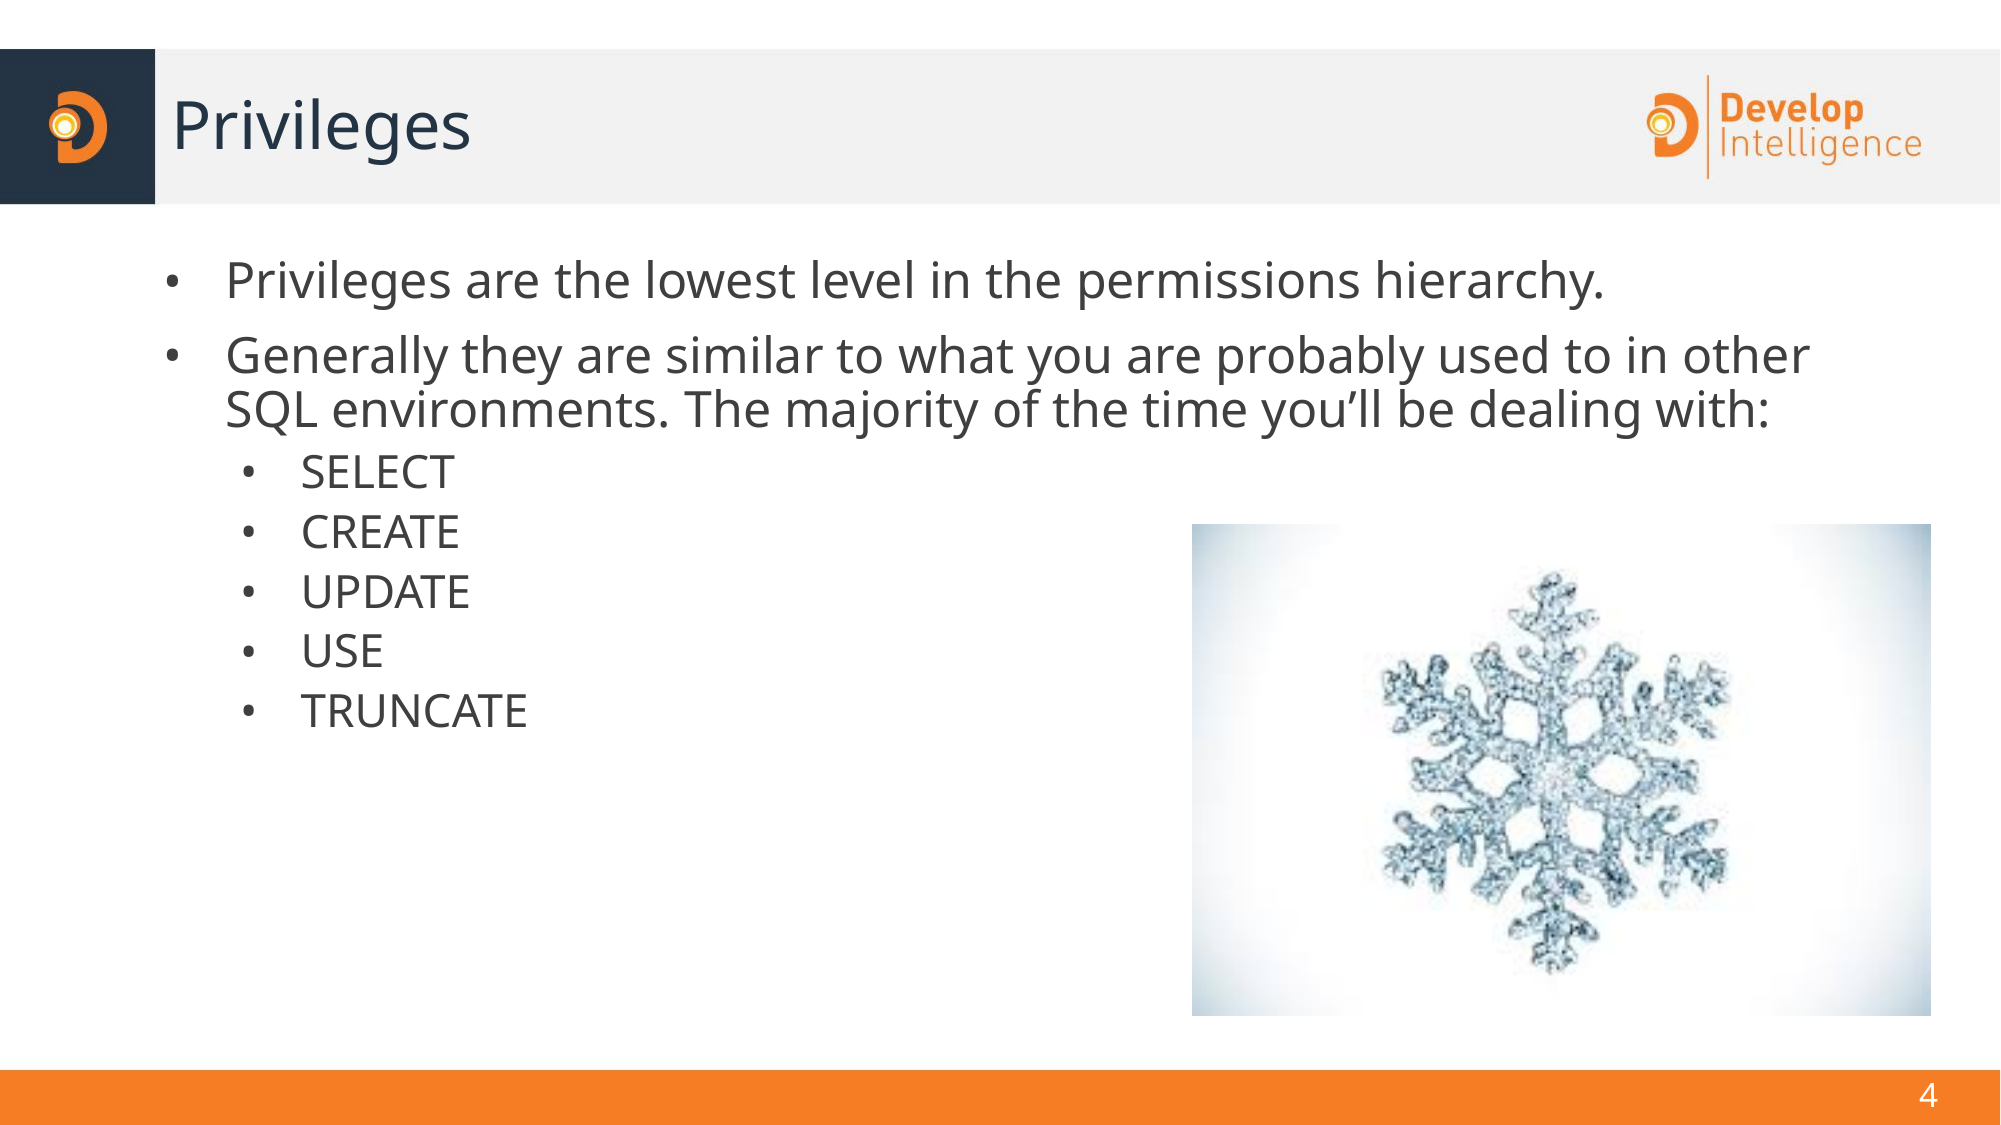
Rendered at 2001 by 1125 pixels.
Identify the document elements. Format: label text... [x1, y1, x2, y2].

list Privileges are the lowest level in the permissions hierarchy. Generally they are similar to what you are probably used to in other SQL environments. The majority of the time you’ll be dealing with: SELECT CREATE UPDATE USE TRUNCATE [135, 248, 1861, 1016]
title Privileges [156, 53, 1999, 203]
slide_number 4 [1860, 1072, 1998, 1122]
picture [0, 0, 2001, 1125]
